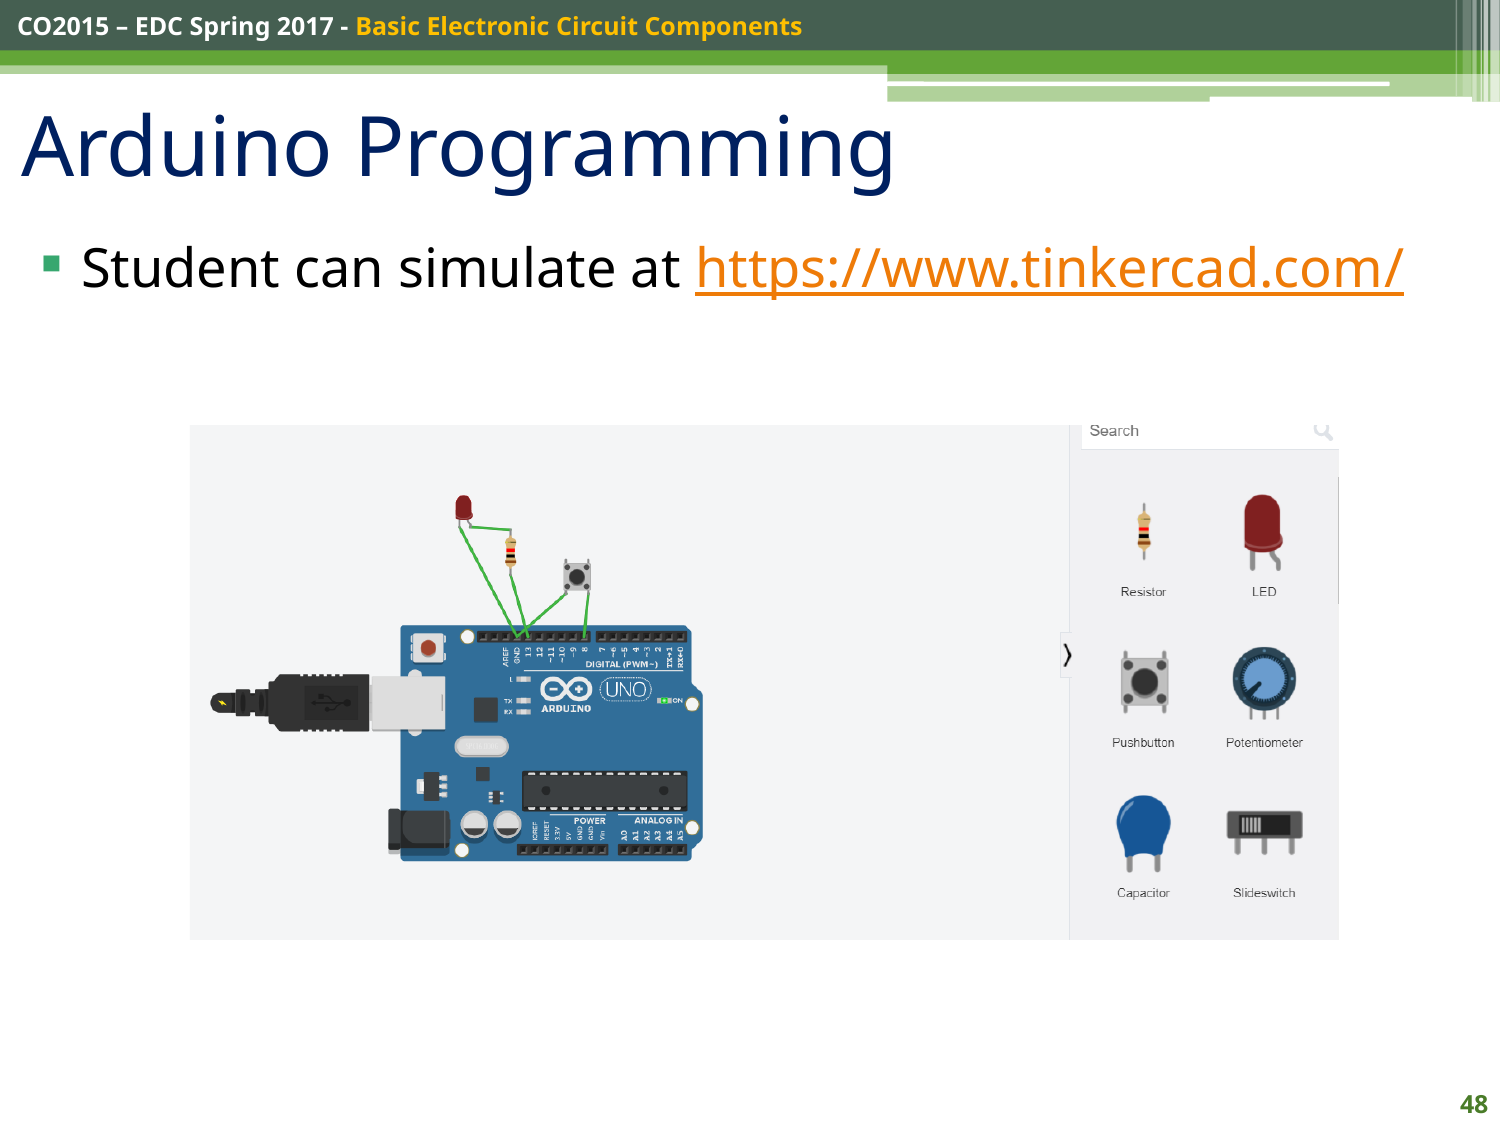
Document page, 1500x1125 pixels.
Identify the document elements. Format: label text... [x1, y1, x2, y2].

list Student can simulate at https://www.tinkercad.com/ [6, 225, 1485, 1079]
title Arduino Programming [6, 77, 1485, 209]
picture [189, 424, 1339, 941]
